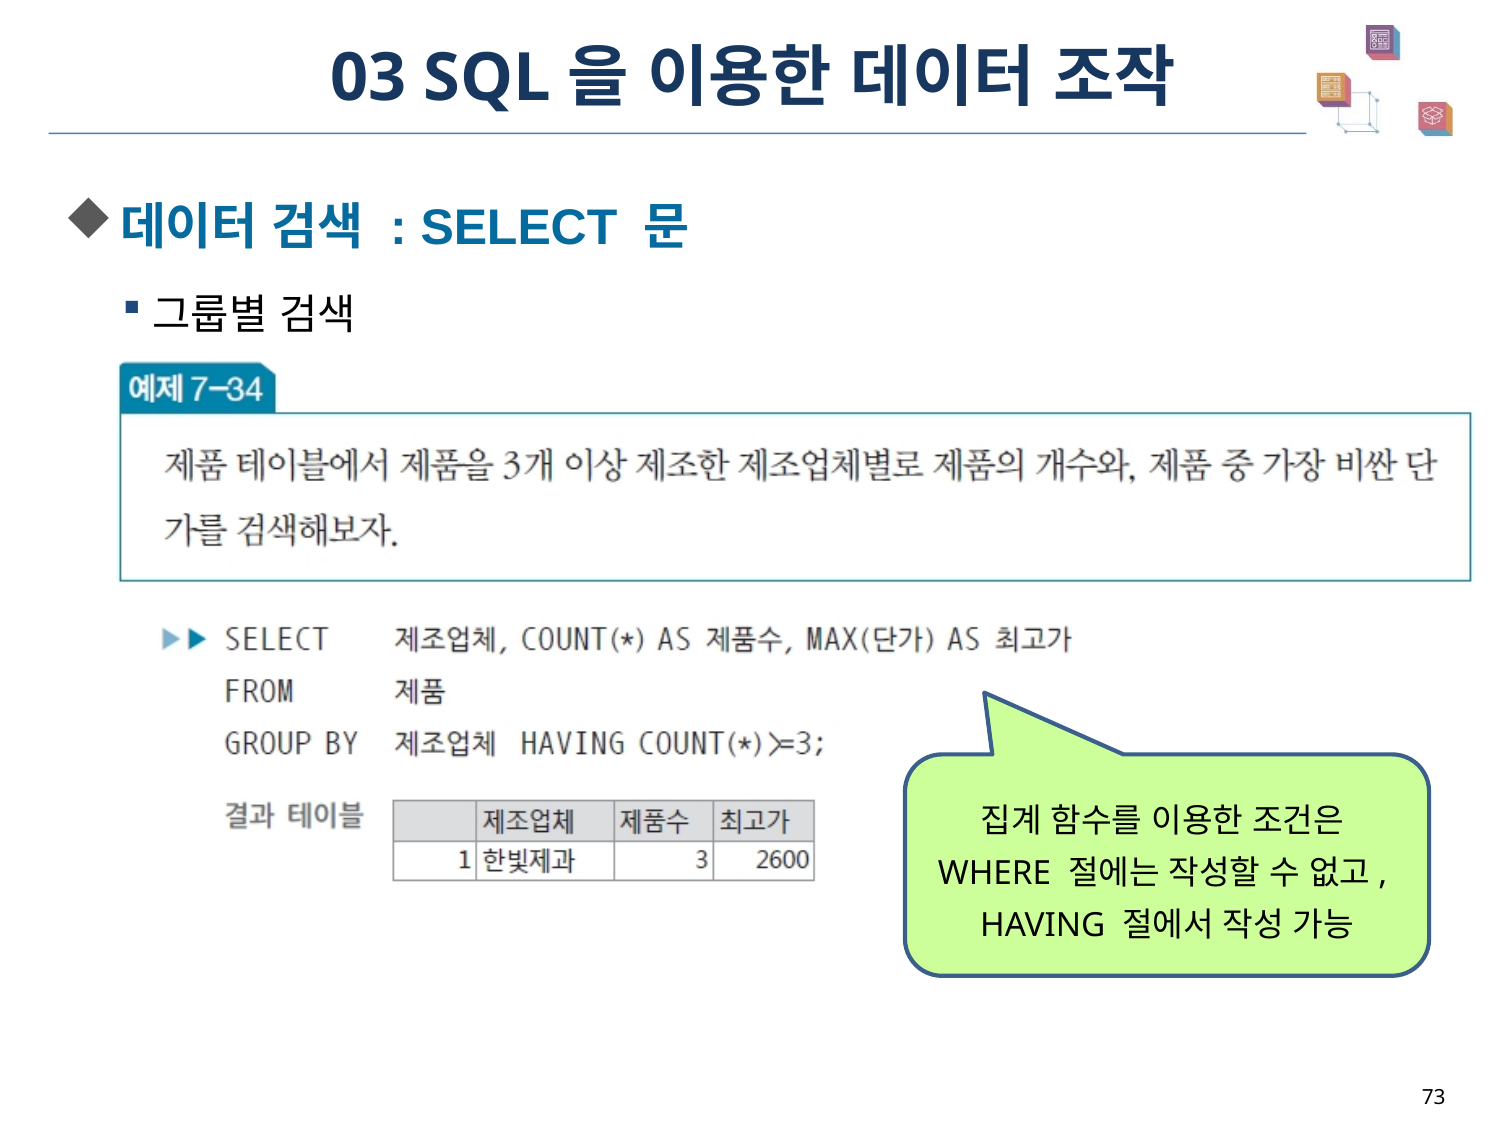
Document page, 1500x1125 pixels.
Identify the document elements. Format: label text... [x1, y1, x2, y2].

picture [114, 354, 1478, 888]
list 데이터 검색 : SELECT 문 그룹별 검색 [48, 187, 1452, 1097]
text_box 집계 함수를 이용한 조건은 WHERE 절에는 작성할 수 없고, HAVING 절에서 작성 가능 [902, 896, 1432, 978]
picture [1316, 123, 1453, 138]
title 03 SQL을 이용한 데이터 조작 [48, 25, 1459, 123]
